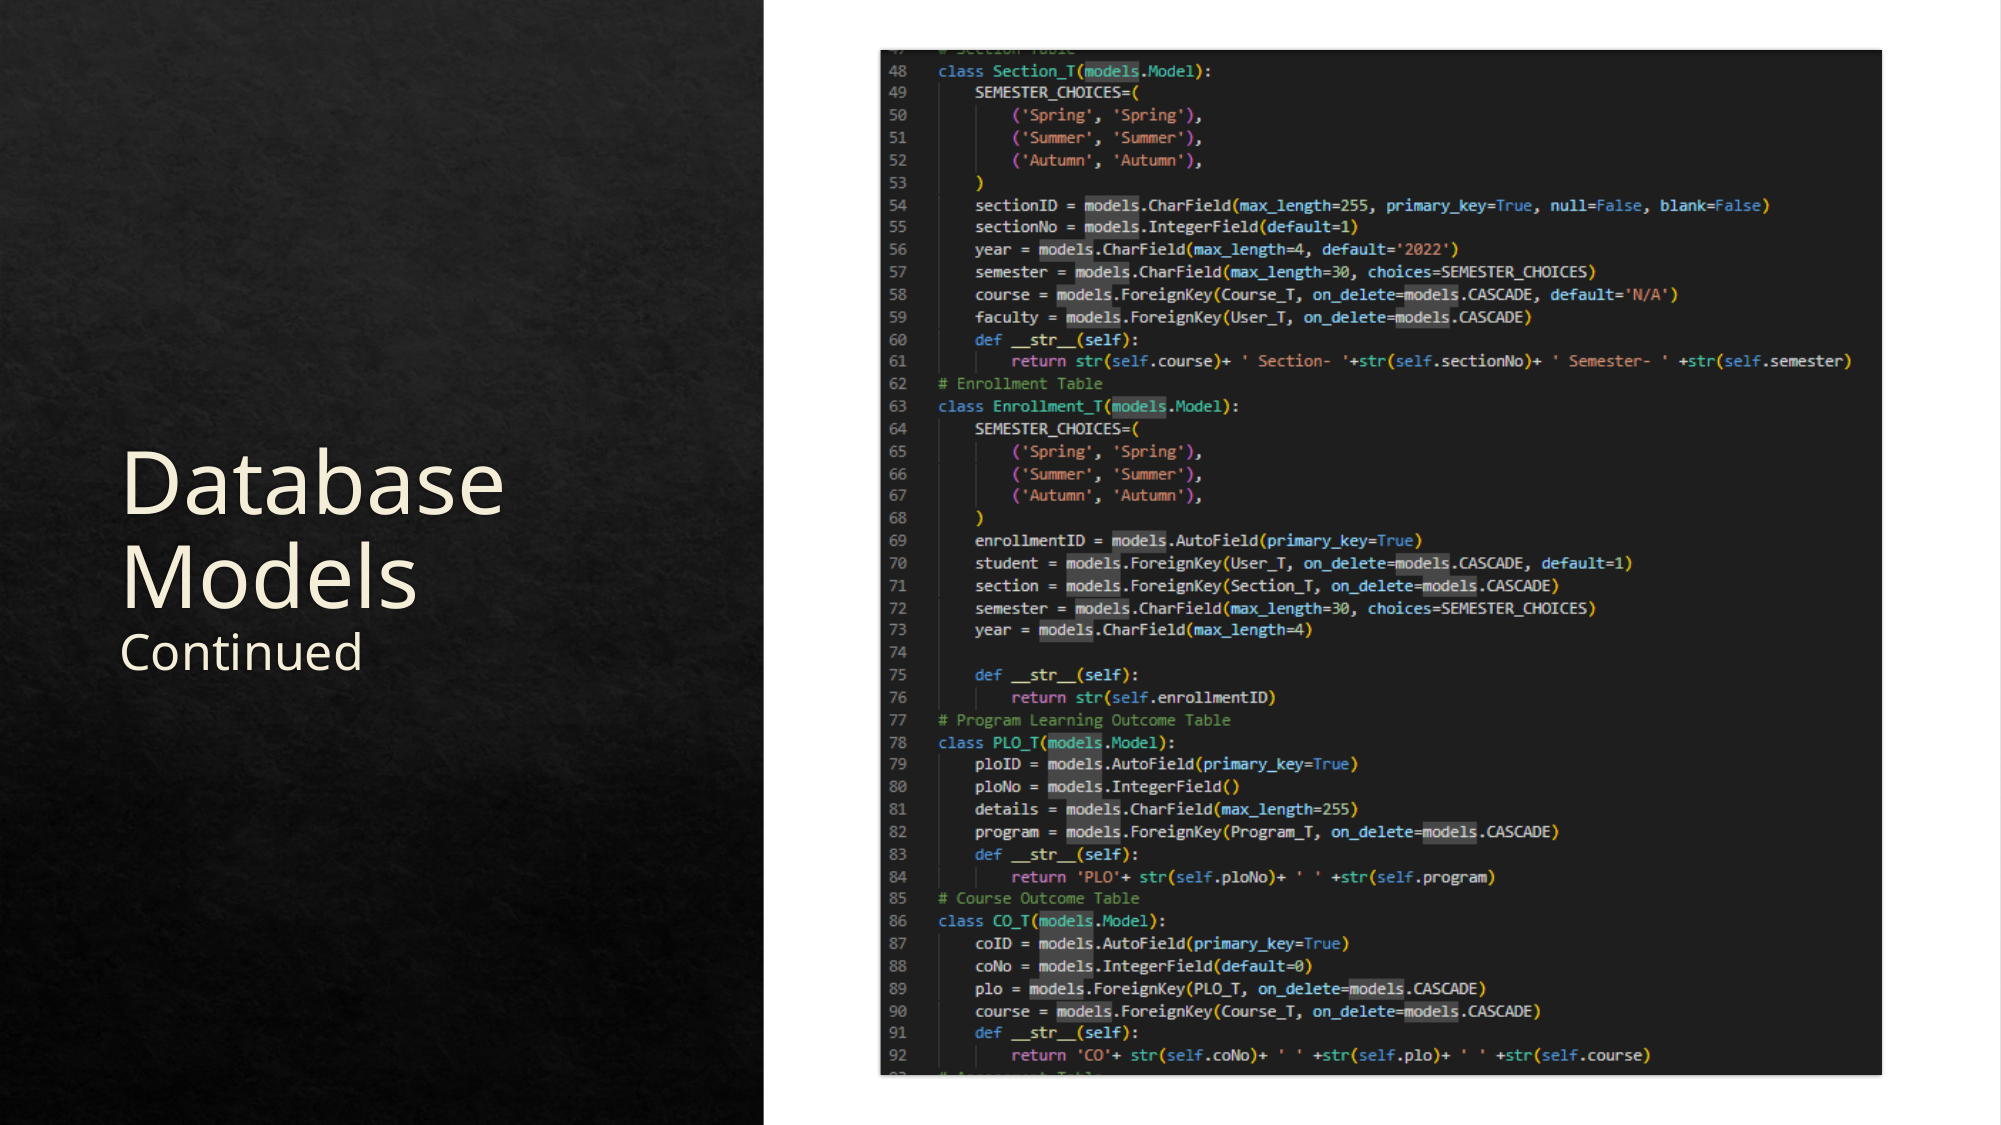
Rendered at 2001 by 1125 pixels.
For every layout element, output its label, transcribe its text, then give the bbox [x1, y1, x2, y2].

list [880, 50, 1883, 1075]
title Database Models Continued [104, 429, 660, 690]
text_box [762, 0, 2000, 1125]
text_box [0, 0, 762, 1125]
